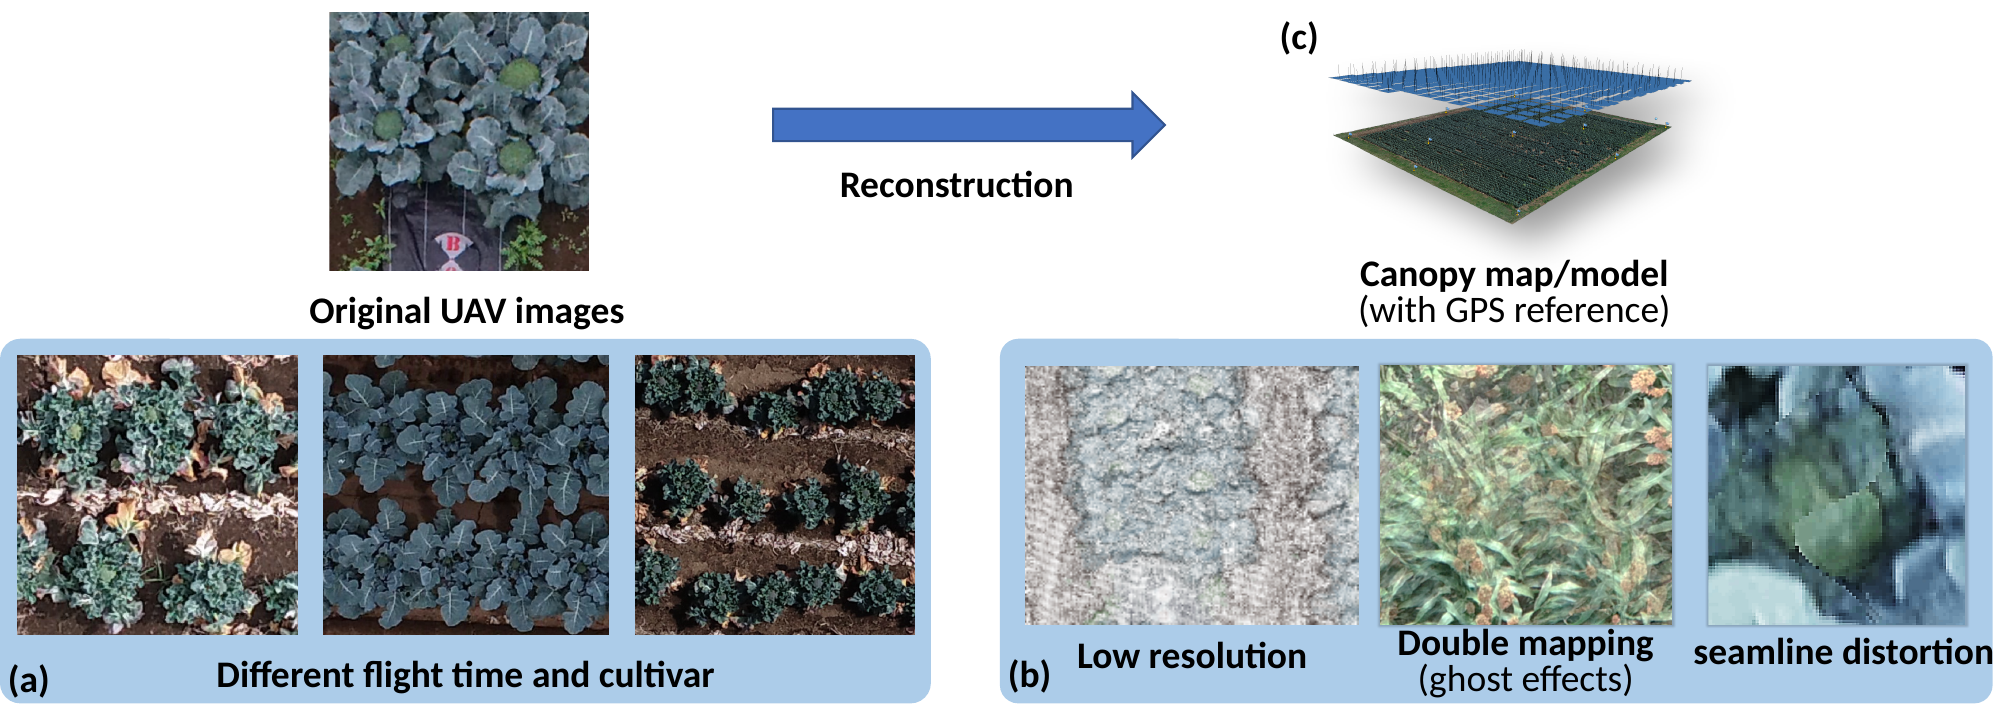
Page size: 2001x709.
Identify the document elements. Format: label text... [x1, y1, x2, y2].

text_box Reconstruction [817, 161, 1097, 213]
picture [1324, 12, 1704, 244]
picture [635, 355, 915, 636]
text_box Canopy map/model (with GPS reference) [1339, 250, 1690, 337]
text_box seamline distortion [1672, 627, 2000, 679]
text_box (c) [1264, 4, 1334, 65]
text_box Low resolution [1039, 632, 1346, 683]
text_box Different flight time and cultivar [191, 651, 741, 702]
text_box (a) [0, 647, 65, 708]
picture [1708, 365, 1966, 625]
text_box Original UAV images [292, 286, 642, 338]
text_box [0, 338, 931, 704]
text_box (b) [993, 642, 1067, 703]
picture [1025, 365, 1359, 625]
picture [1380, 365, 1673, 625]
picture [329, 12, 589, 272]
text_box [772, 90, 1167, 160]
text_box [999, 338, 1993, 704]
text_box Double mapping (ghost effects) [1372, 619, 1679, 707]
picture [323, 355, 609, 636]
picture [17, 355, 298, 636]
